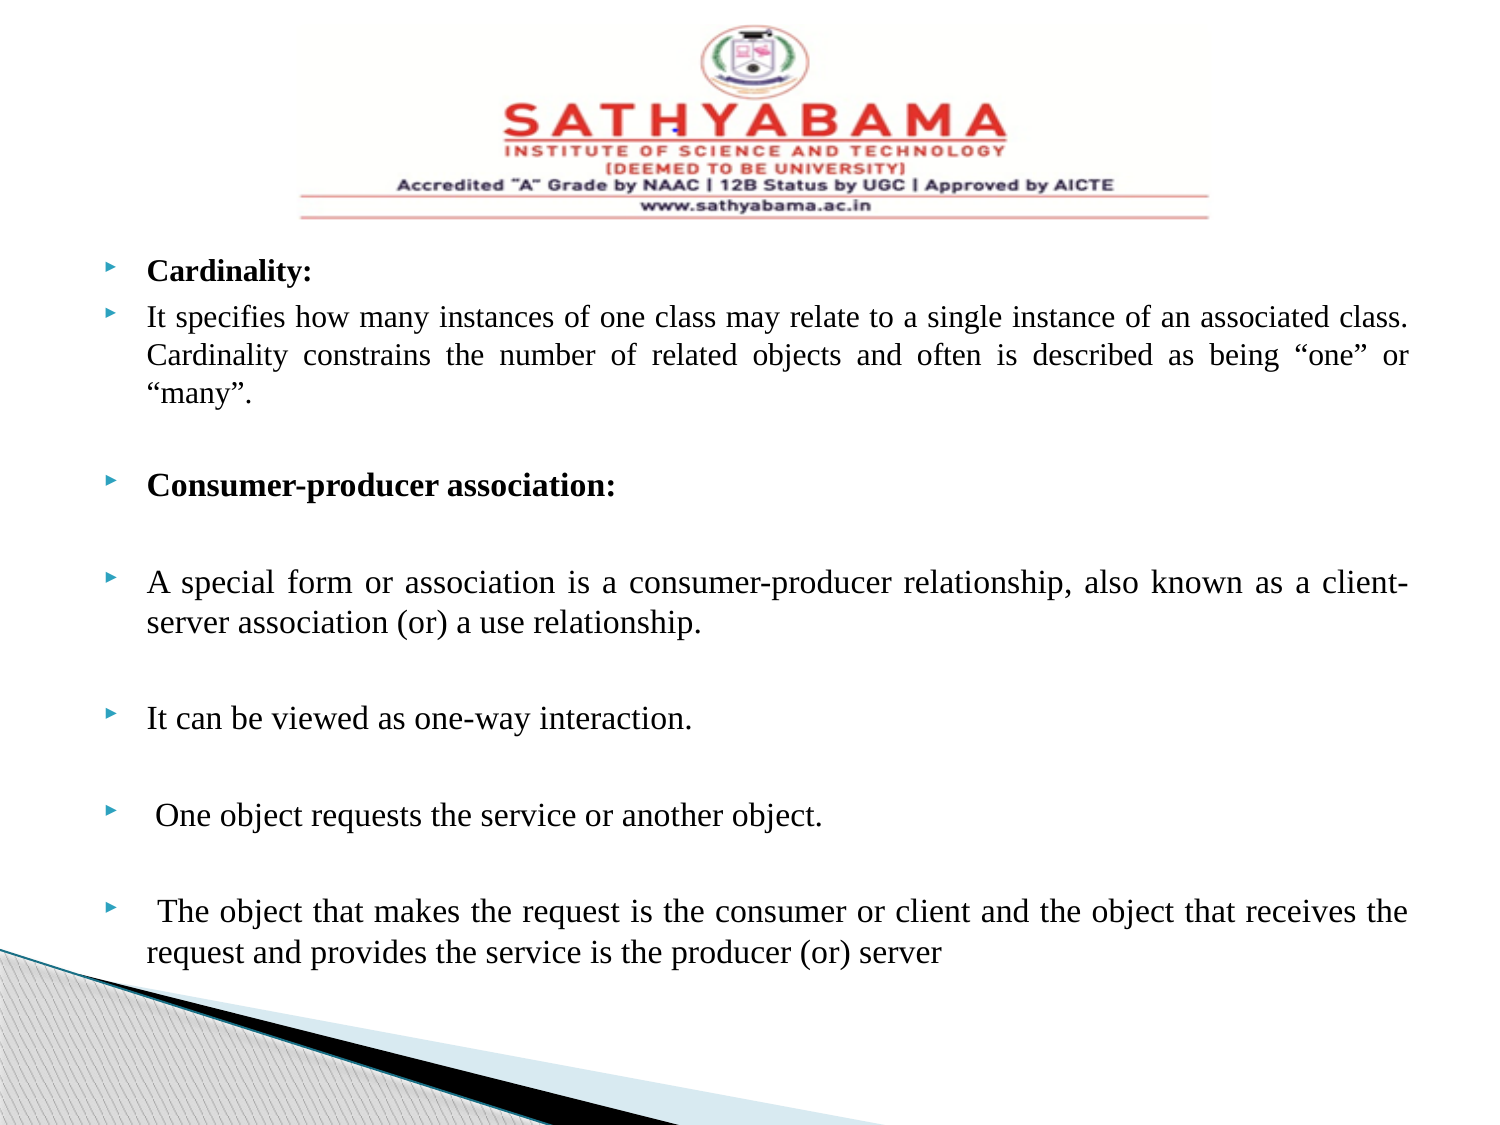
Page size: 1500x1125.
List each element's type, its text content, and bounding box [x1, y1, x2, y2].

picture [262, 24, 1263, 238]
list Cardinality: It specifies how many instances of one class may relate to a single instance of an associated class. Cardinality constrains the number of related objects and often is described as being “one” or “many”. Consumer-producer association: A special form or association is a consumer-producer relationship, also known as a client-server association (or) a use relationship. It can be viewed as one-way interaction. One object requests the service or another object. The object that makes the request is the consumer or client and the object that receives the request and provides the service is the producer (or) server [75, 243, 1425, 986]
